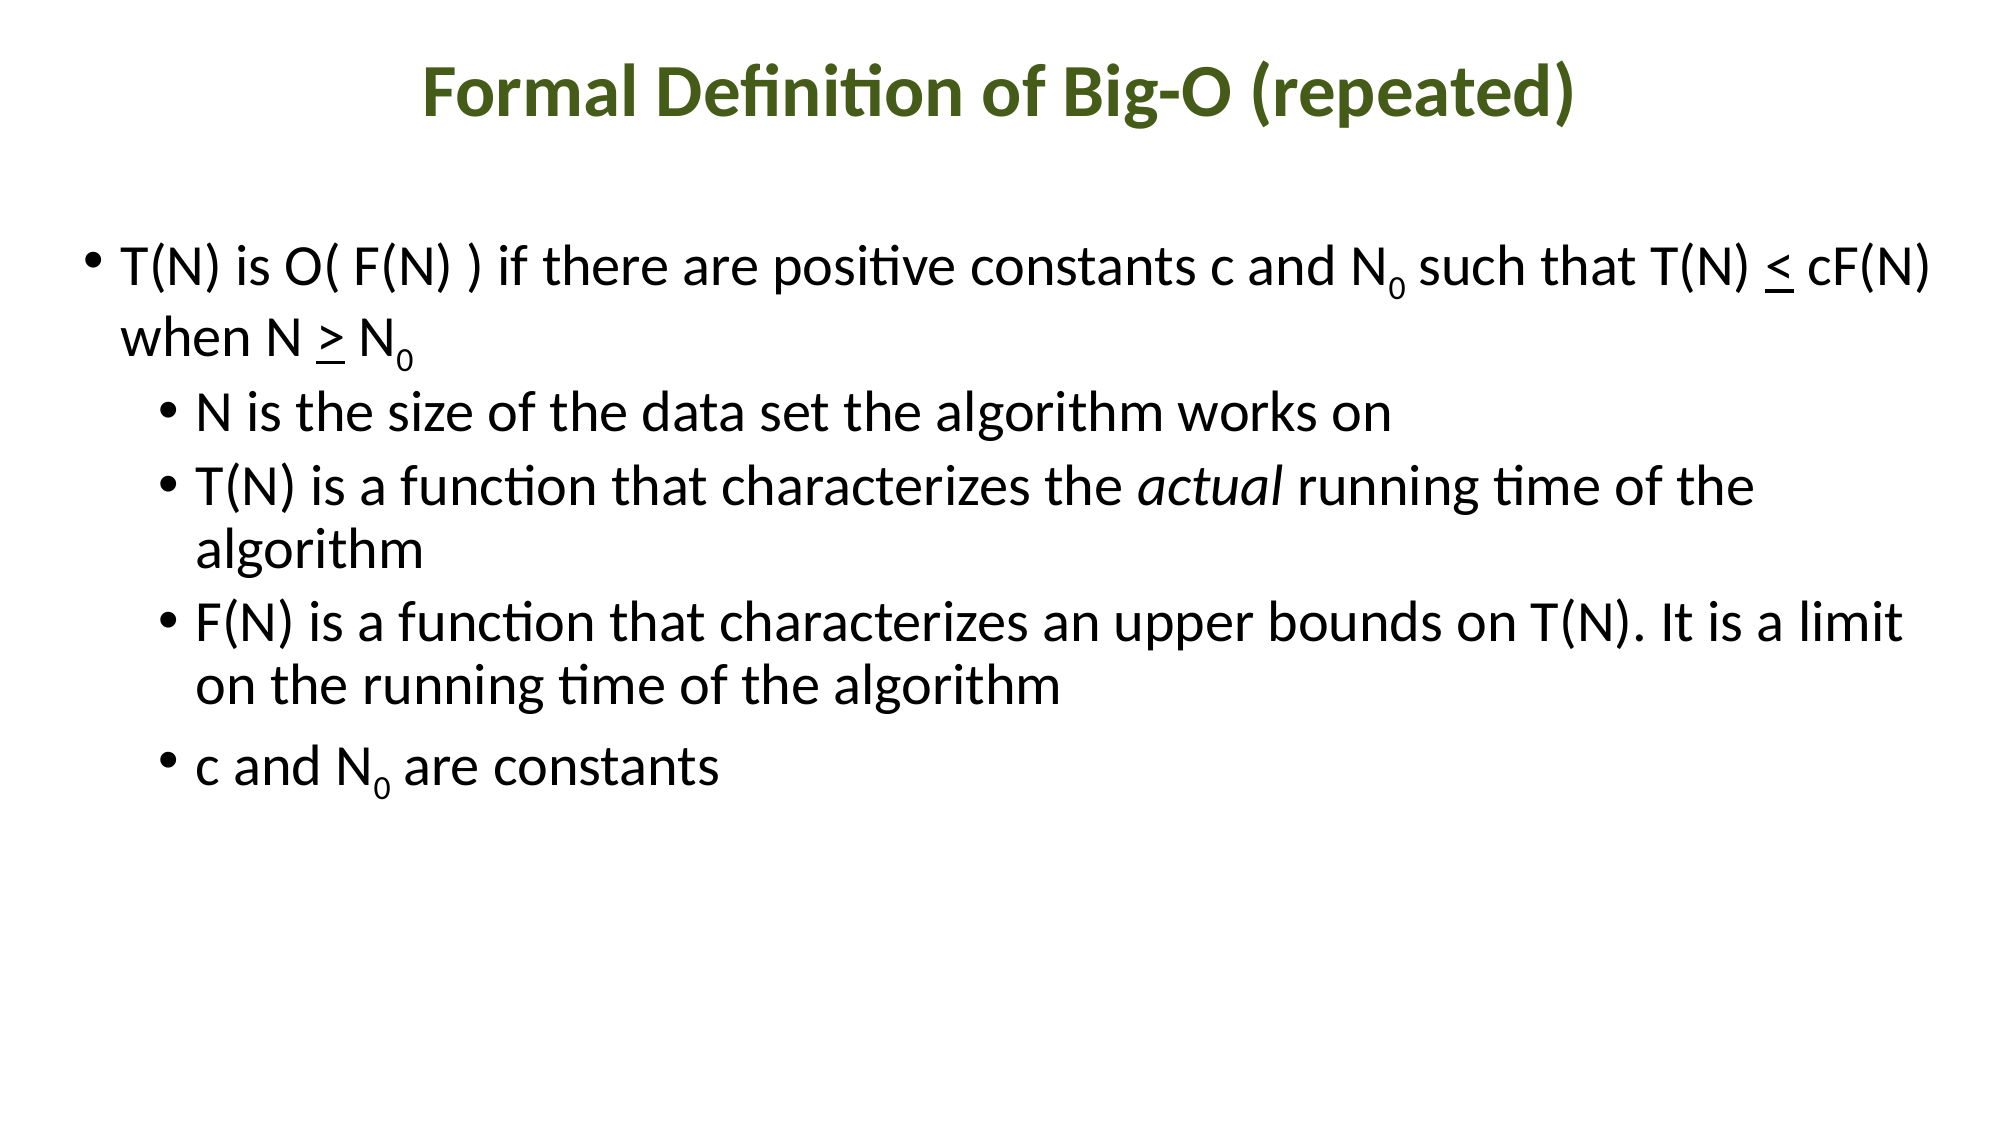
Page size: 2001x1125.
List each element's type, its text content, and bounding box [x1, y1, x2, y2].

list T(N) is O( F(N) ) if there are positive constants c and N0 such that T(N) < cF(N) when N > N0 N is the size of the data set the algorithm works on T(N) is a function that characterizes the actual running time of the algorithm F(N) is a function that characterizes an upper bounds on T(N). It is a limit on the running time of the algorithm c and N0 are constants [68, 220, 1966, 1032]
title Formal Definition of Big-O (repeated) [137, 34, 1863, 150]
